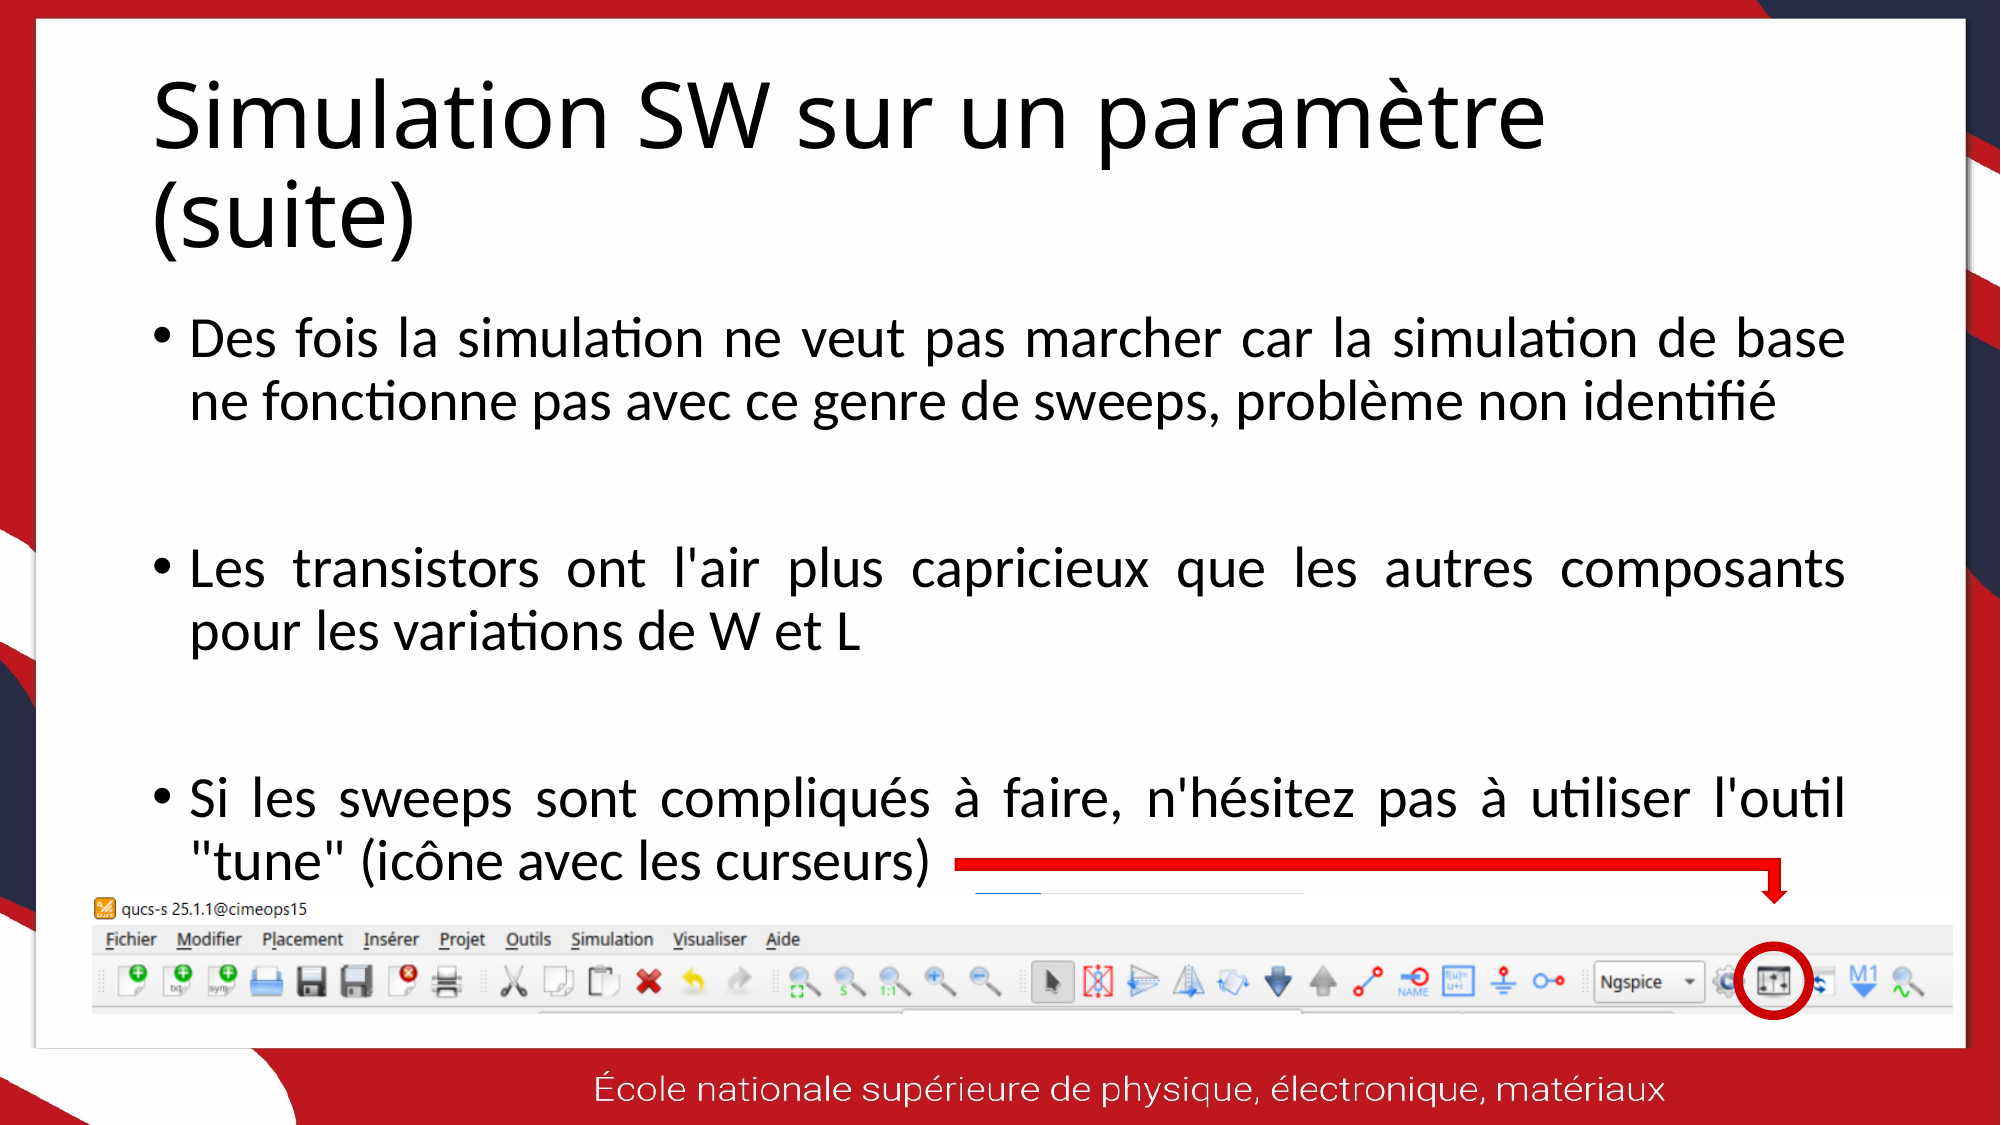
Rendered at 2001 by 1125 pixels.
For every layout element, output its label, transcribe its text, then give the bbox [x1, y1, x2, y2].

list Des fois la simulation ne veut pas marcher car la simulation de base ne fonctionne pas avec ce genre de sweeps, problème non identifié Les transistors ont l'air plus capricieux que les autres composants pour les variations de W et L Si les sweeps sont compliqués à faire, n'hésitez pas à utiliser l'outil "tune" (icône avec les curseurs) [137, 299, 1863, 893]
picture [0, 0, 2000, 1125]
text_box [954, 857, 1788, 893]
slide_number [137, 1042, 588, 1103]
slide_number 12 [1412, 1042, 1863, 1103]
title Simulation SW sur un paramètre (suite) [137, 59, 1863, 278]
